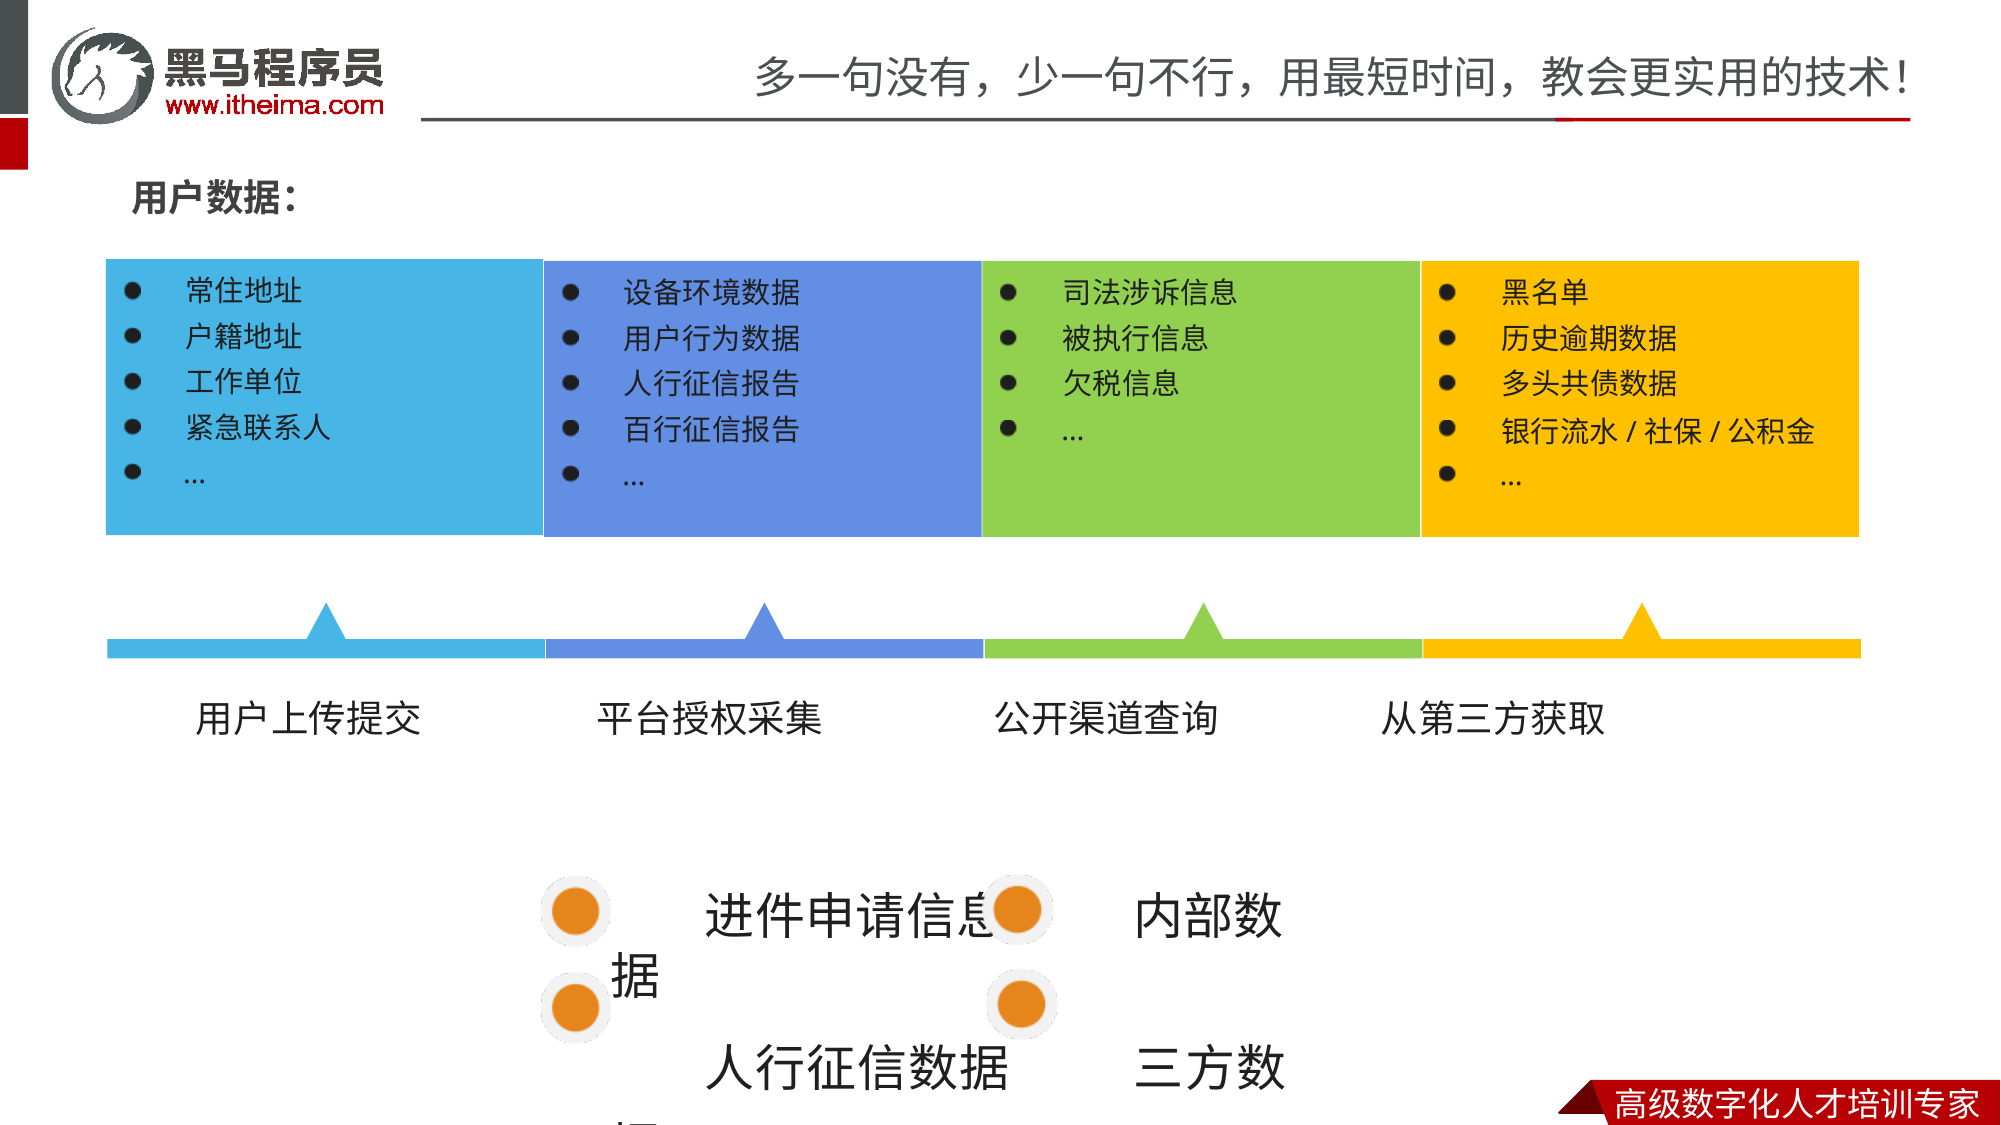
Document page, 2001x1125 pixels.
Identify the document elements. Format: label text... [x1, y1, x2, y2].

picture [1000, 374, 1018, 395]
picture [561, 374, 579, 394]
text_box 常住地址 户籍地址 工作单位 紧急联系人 … [105, 259, 544, 536]
picture [122, 418, 141, 439]
picture [561, 329, 580, 349]
picture [122, 463, 141, 484]
picture [122, 327, 141, 348]
list 用户数据： [116, 154, 1880, 239]
picture [1439, 374, 1457, 395]
picture [561, 283, 579, 304]
text_box 黑名单 历史逾期数据 多头共债数据 银行流水/社保/公积金 … [1421, 260, 1860, 537]
picture [982, 873, 1054, 946]
text_box 用户上传提交 平台授权采集 公开渠道查询 从第三方获取 [193, 695, 1760, 744]
picture [122, 372, 141, 393]
picture [561, 420, 579, 440]
text_box 司法涉诉信息 被执行信息 欠税信息 … [982, 260, 1420, 537]
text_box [107, 602, 1861, 659]
picture [539, 876, 612, 947]
picture [122, 281, 141, 302]
picture [986, 968, 1058, 1041]
picture [539, 972, 612, 1044]
text_box 进件申请信息 内部数据 人行征信数据 三方数据 [537, 872, 1302, 1046]
picture [1439, 465, 1457, 485]
picture [1439, 420, 1457, 440]
picture [1000, 283, 1018, 304]
picture [1439, 283, 1457, 304]
picture [1439, 329, 1457, 350]
picture [561, 465, 580, 485]
picture [50, 26, 384, 125]
picture [1000, 420, 1018, 440]
text_box 设备环境数据 用户行为数据 人行征信报告 百行征信报告 … [544, 260, 982, 537]
picture [1000, 329, 1018, 350]
